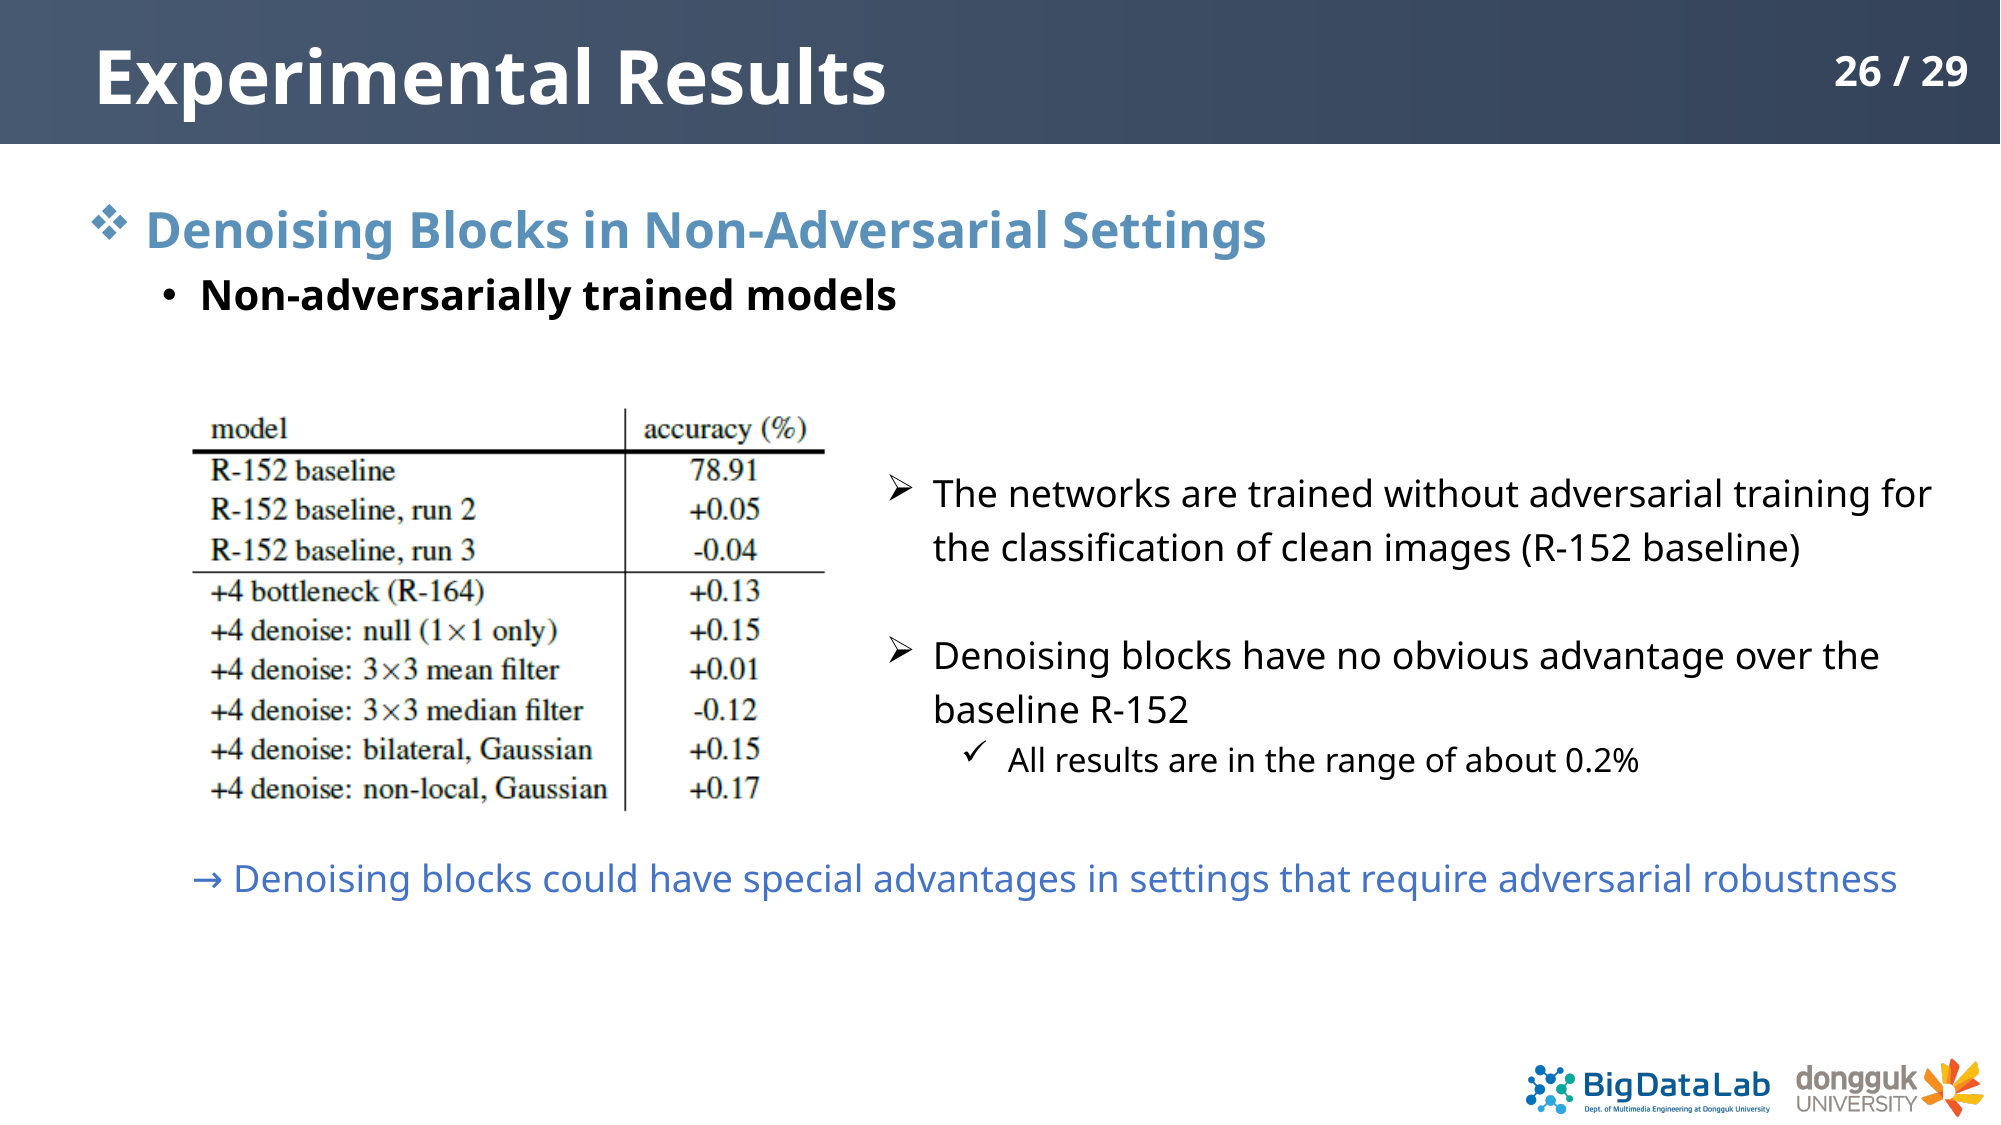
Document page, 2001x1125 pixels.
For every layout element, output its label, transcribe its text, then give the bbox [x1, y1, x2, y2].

slide_number 26 / 29 [1769, 21, 1984, 126]
picture [1526, 1091, 1770, 1114]
list Denoising Blocks in Non-Adversarial Settings Non-adversarially trained models [72, 191, 1965, 1091]
picture [174, 401, 836, 816]
title Experimental Results [78, 21, 1935, 128]
text_box → Denoising blocks could have special advantages in settings that require adversarial robustness [177, 847, 1918, 908]
